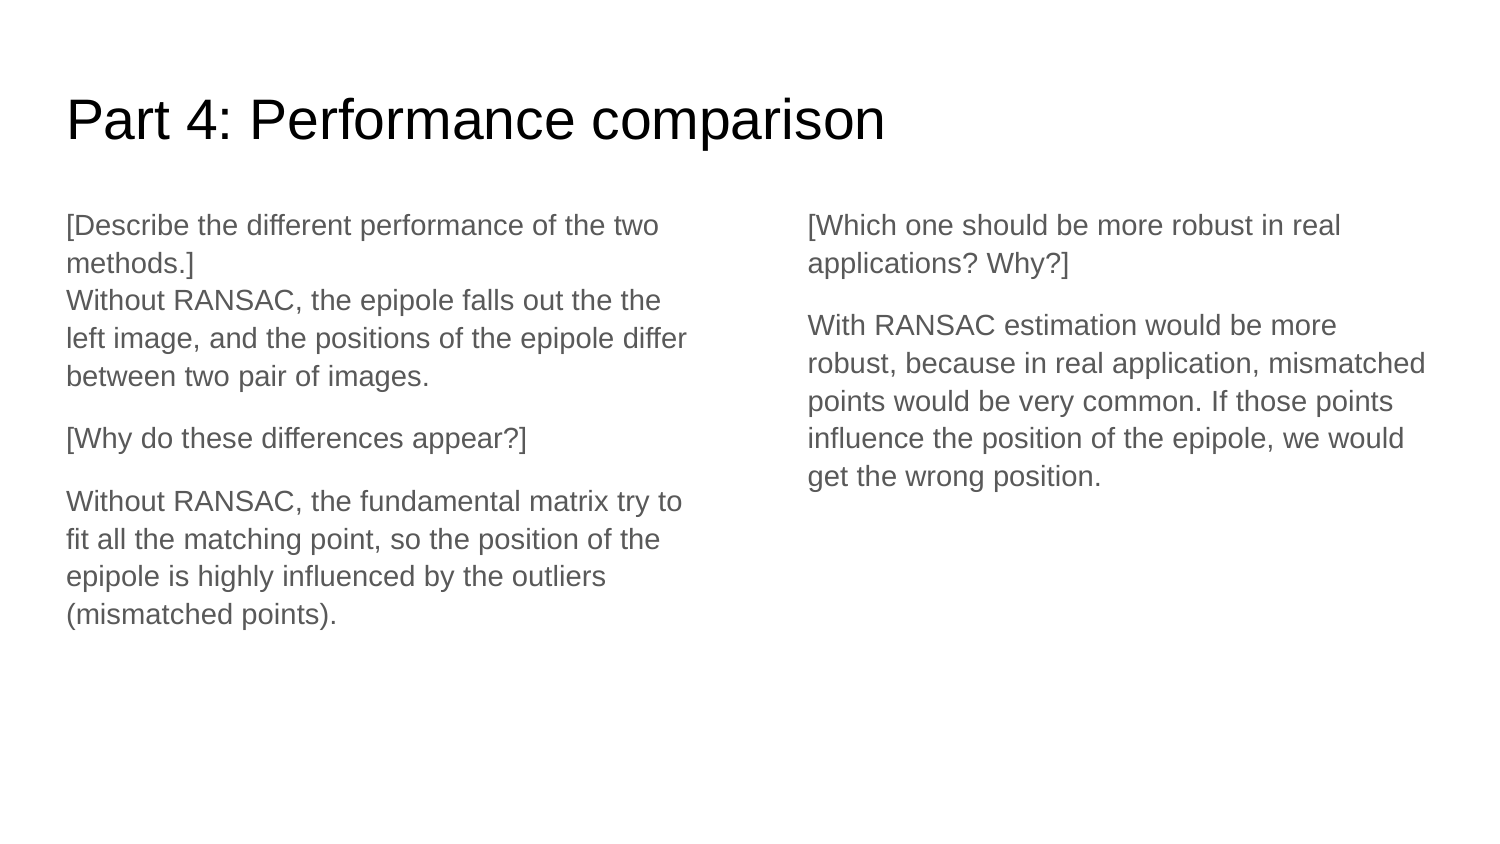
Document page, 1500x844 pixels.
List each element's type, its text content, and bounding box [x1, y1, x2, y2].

title Part 4: Performance comparison [51, 72, 1449, 167]
list [Which one should be more robust in real applications? Why?] With RANSAC estimation would be more robust, because in real application, mismatched points would be very common. If those points influence the position of the epipole, we would get the wrong position. [792, 189, 1449, 750]
list [Describe the different performance of the two methods.] Without RANSAC, the epipole falls out the the left image, and the positions of the epipole differ between two pair of images. [Why do these differences appear?] Without RANSAC, the fundamental matrix try to fit all the matching point, so the position of the epipole is highly influenced by the outliers (mismatched points). [51, 189, 708, 750]
